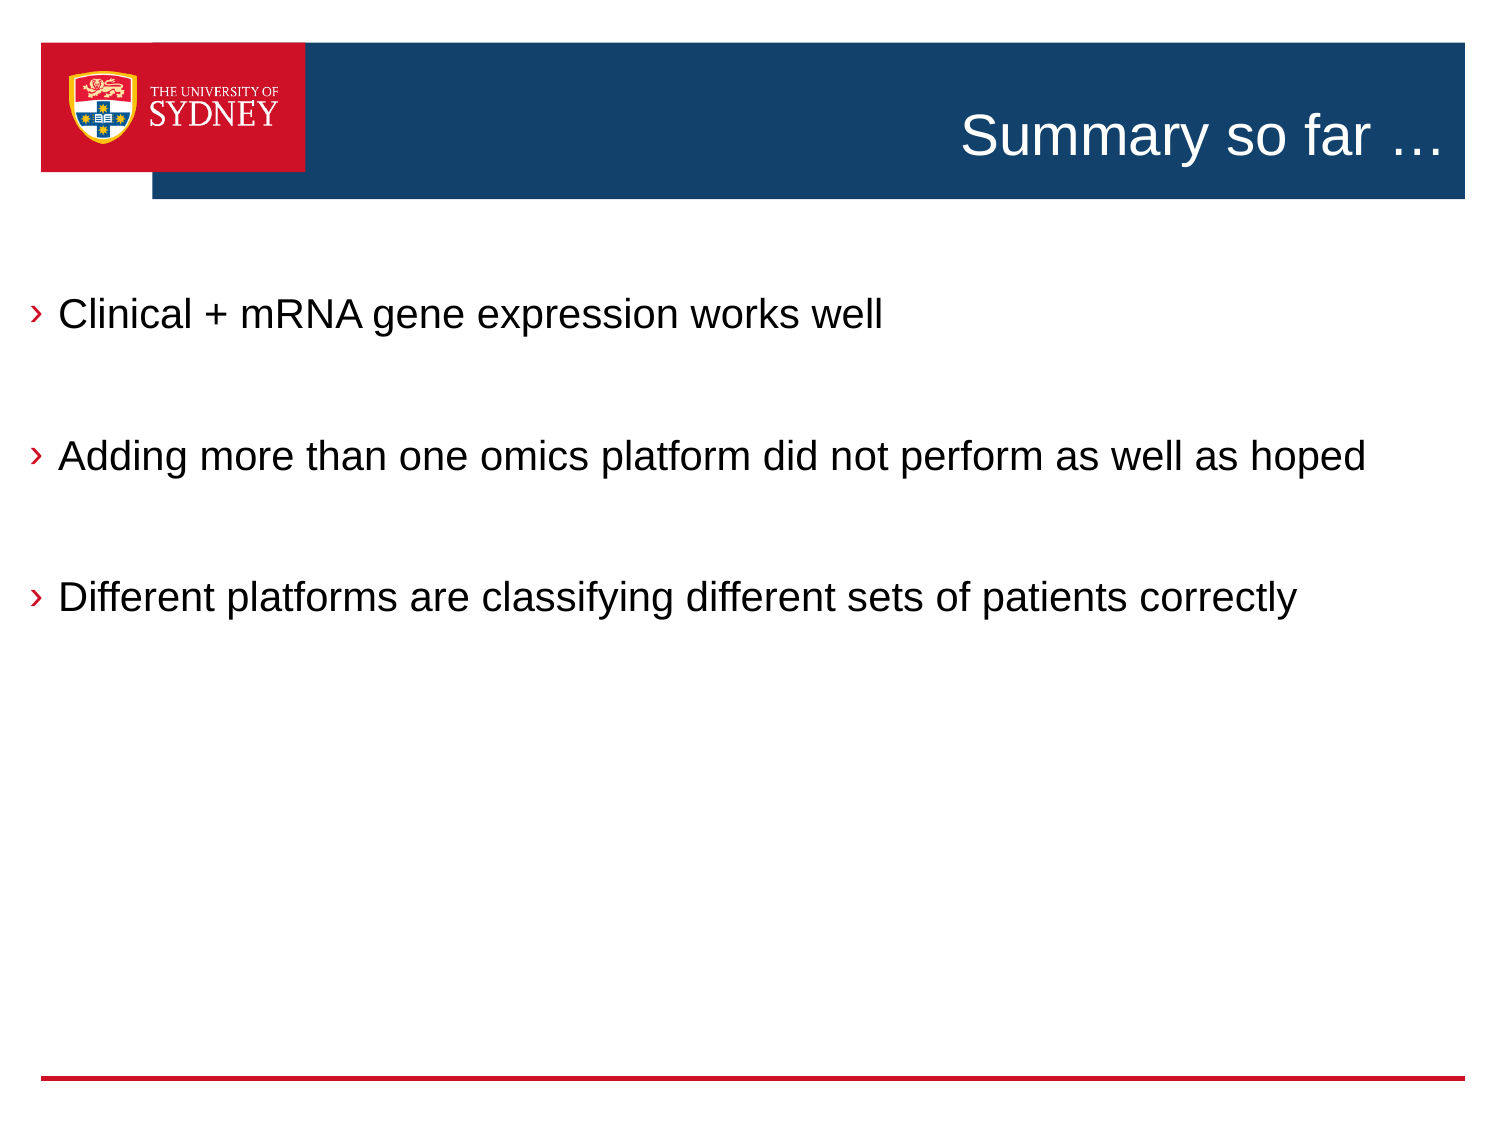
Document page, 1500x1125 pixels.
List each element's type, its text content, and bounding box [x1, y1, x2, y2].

list Clinical + mRNA gene expression works well Adding more than one omics platform did not perform as well as hoped Different platforms are classifying different sets of patients correctly [29, 278, 1451, 929]
title Summary so far … [304, 70, 1463, 175]
picture [69, 71, 278, 144]
